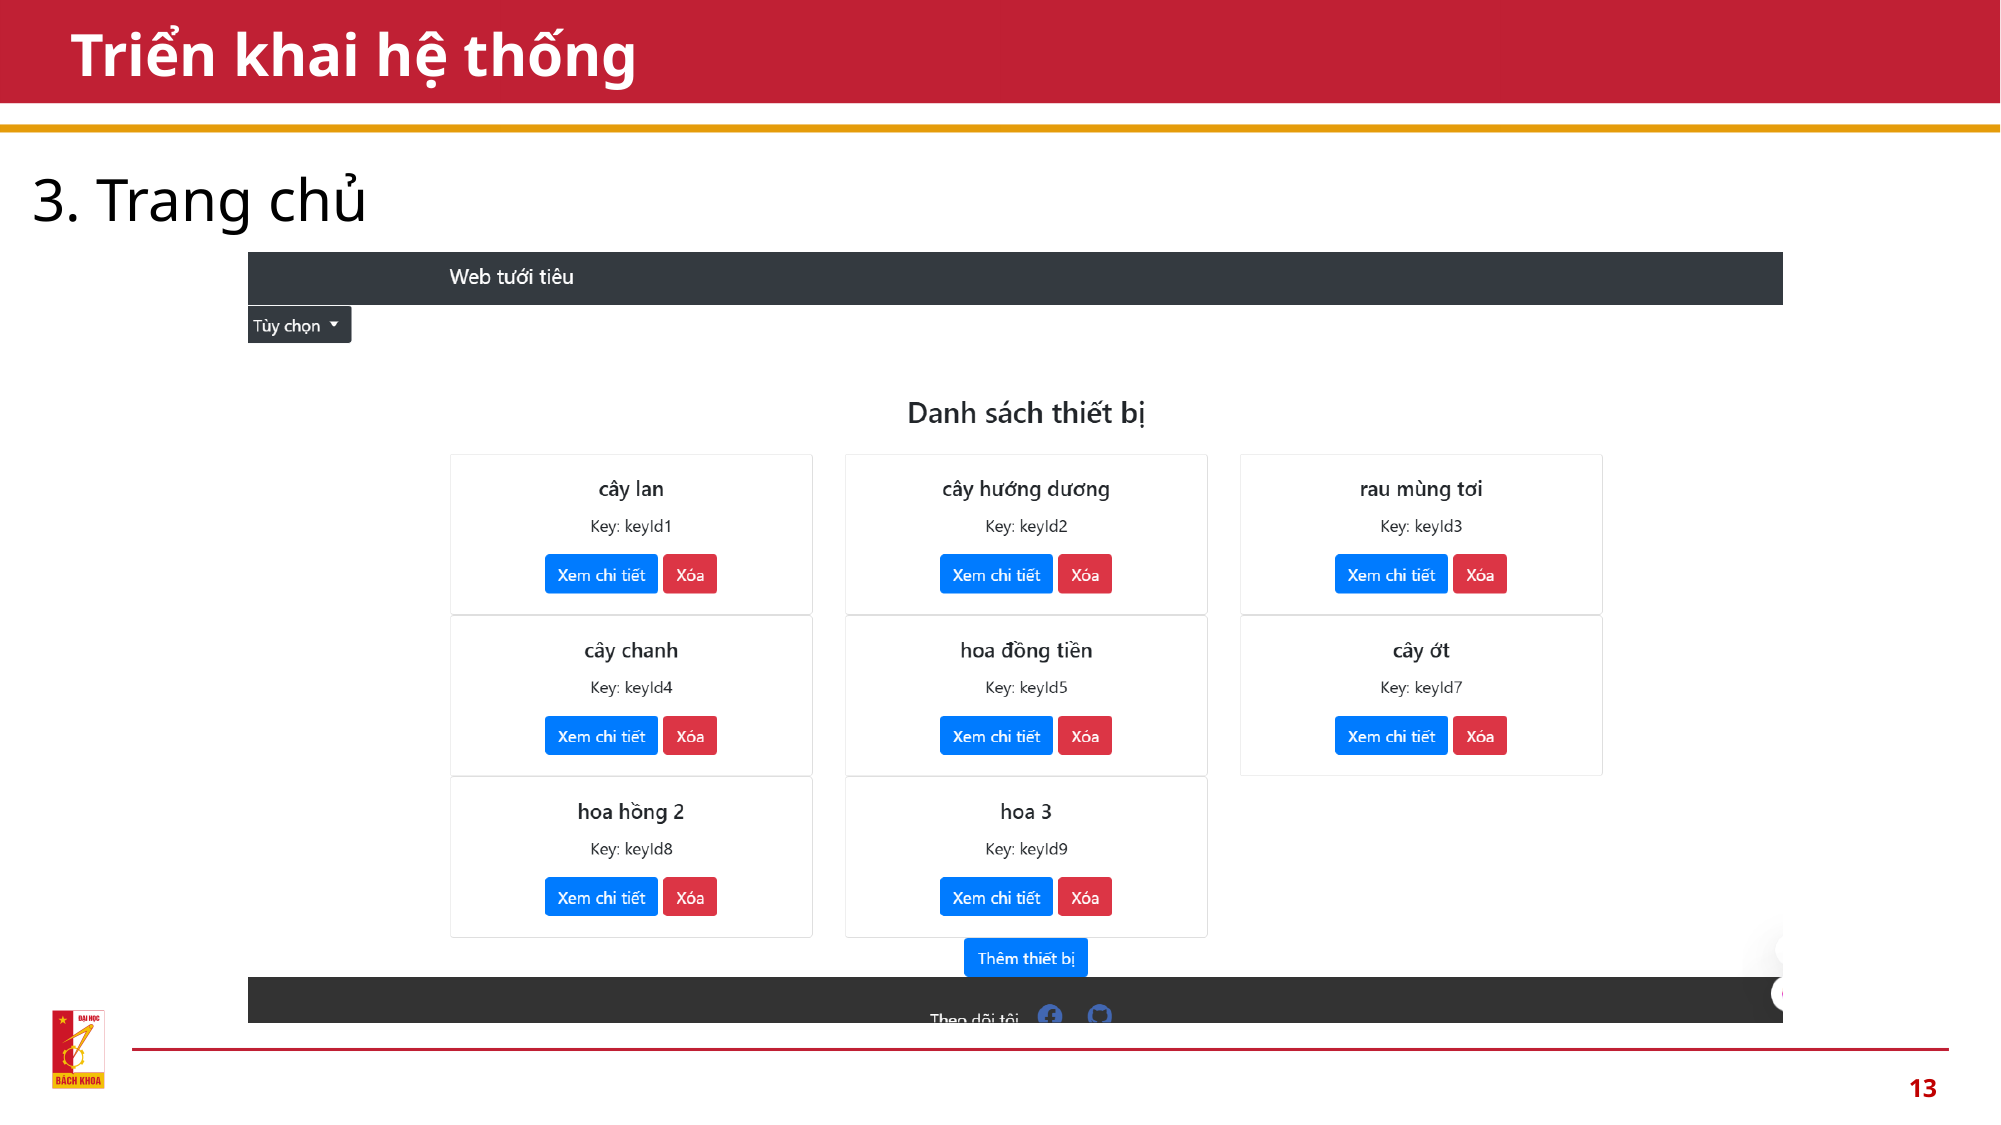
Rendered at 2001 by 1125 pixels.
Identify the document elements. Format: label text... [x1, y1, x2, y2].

list 3. Trang chủ [17, 164, 1720, 1017]
title Triển khai hệ thống [55, 18, 1945, 90]
slide_number 13 [1502, 1065, 1953, 1125]
picture [0, 0, 2001, 1125]
